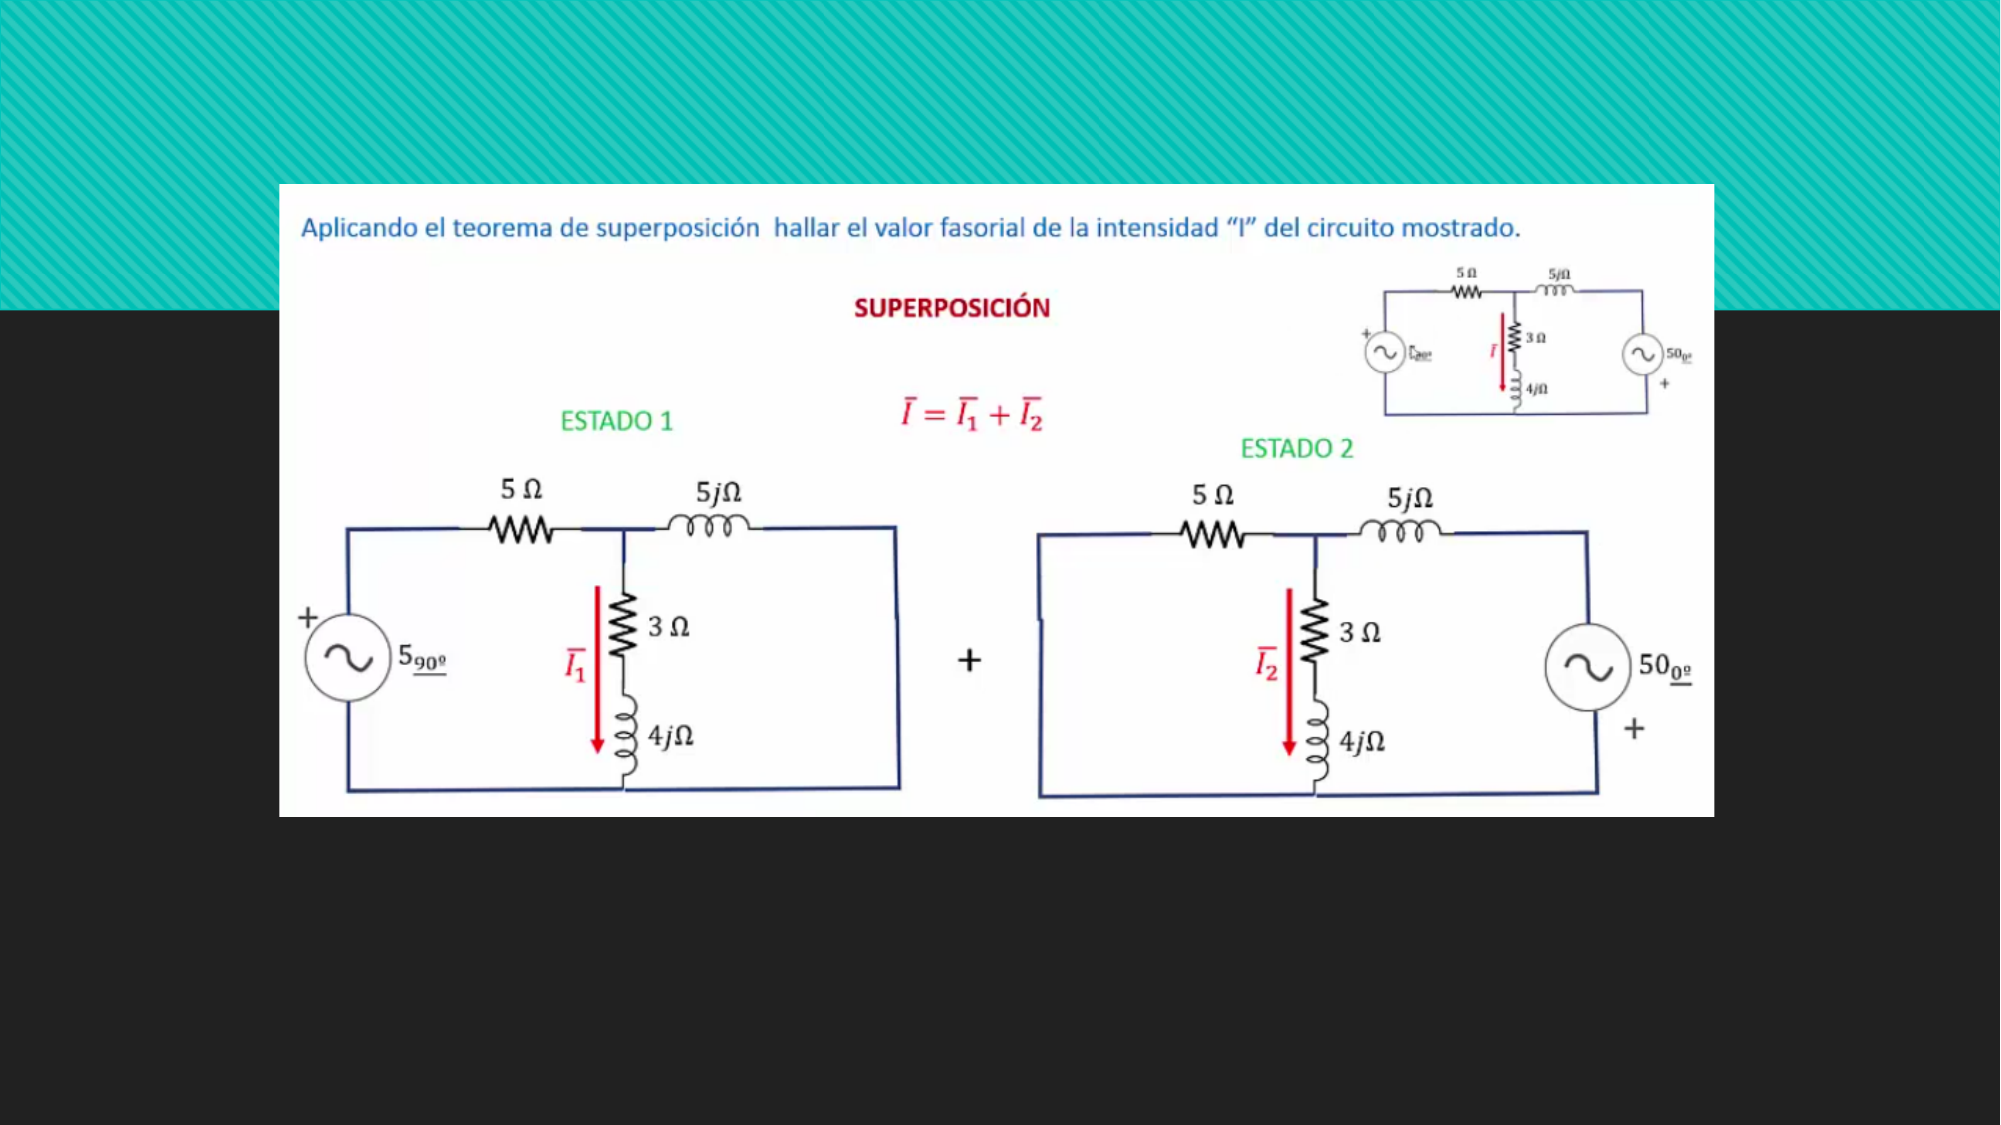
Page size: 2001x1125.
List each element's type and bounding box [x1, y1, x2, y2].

picture [279, 184, 1715, 817]
